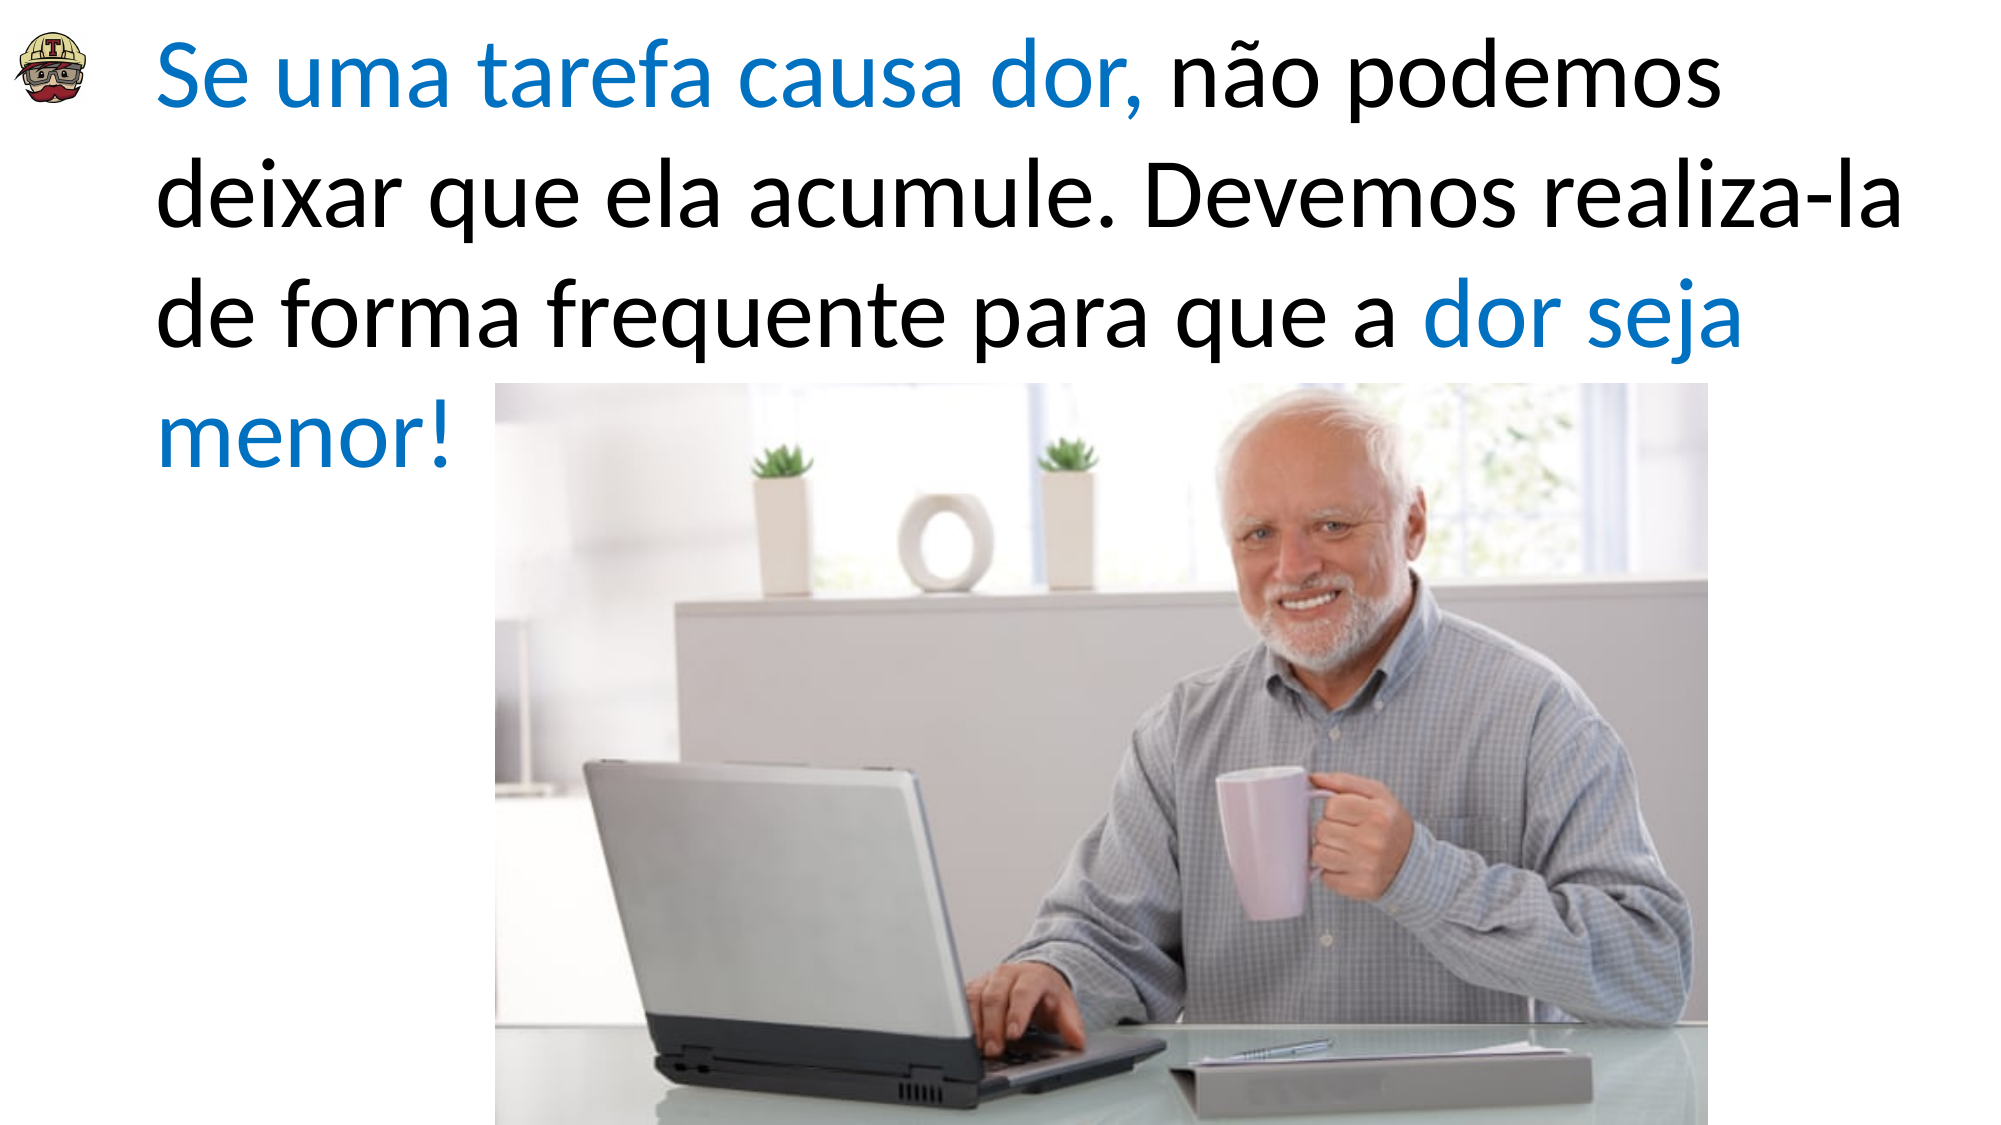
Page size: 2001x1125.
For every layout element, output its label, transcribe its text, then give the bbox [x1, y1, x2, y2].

picture [14, 32, 86, 103]
picture [495, 383, 1708, 1125]
text_box Se uma tarefa causa dor, não podemos deixar que ela acumule. Devemos realiza-la de forma frequente para que a dor seja menor! [0, 0, 1958, 615]
